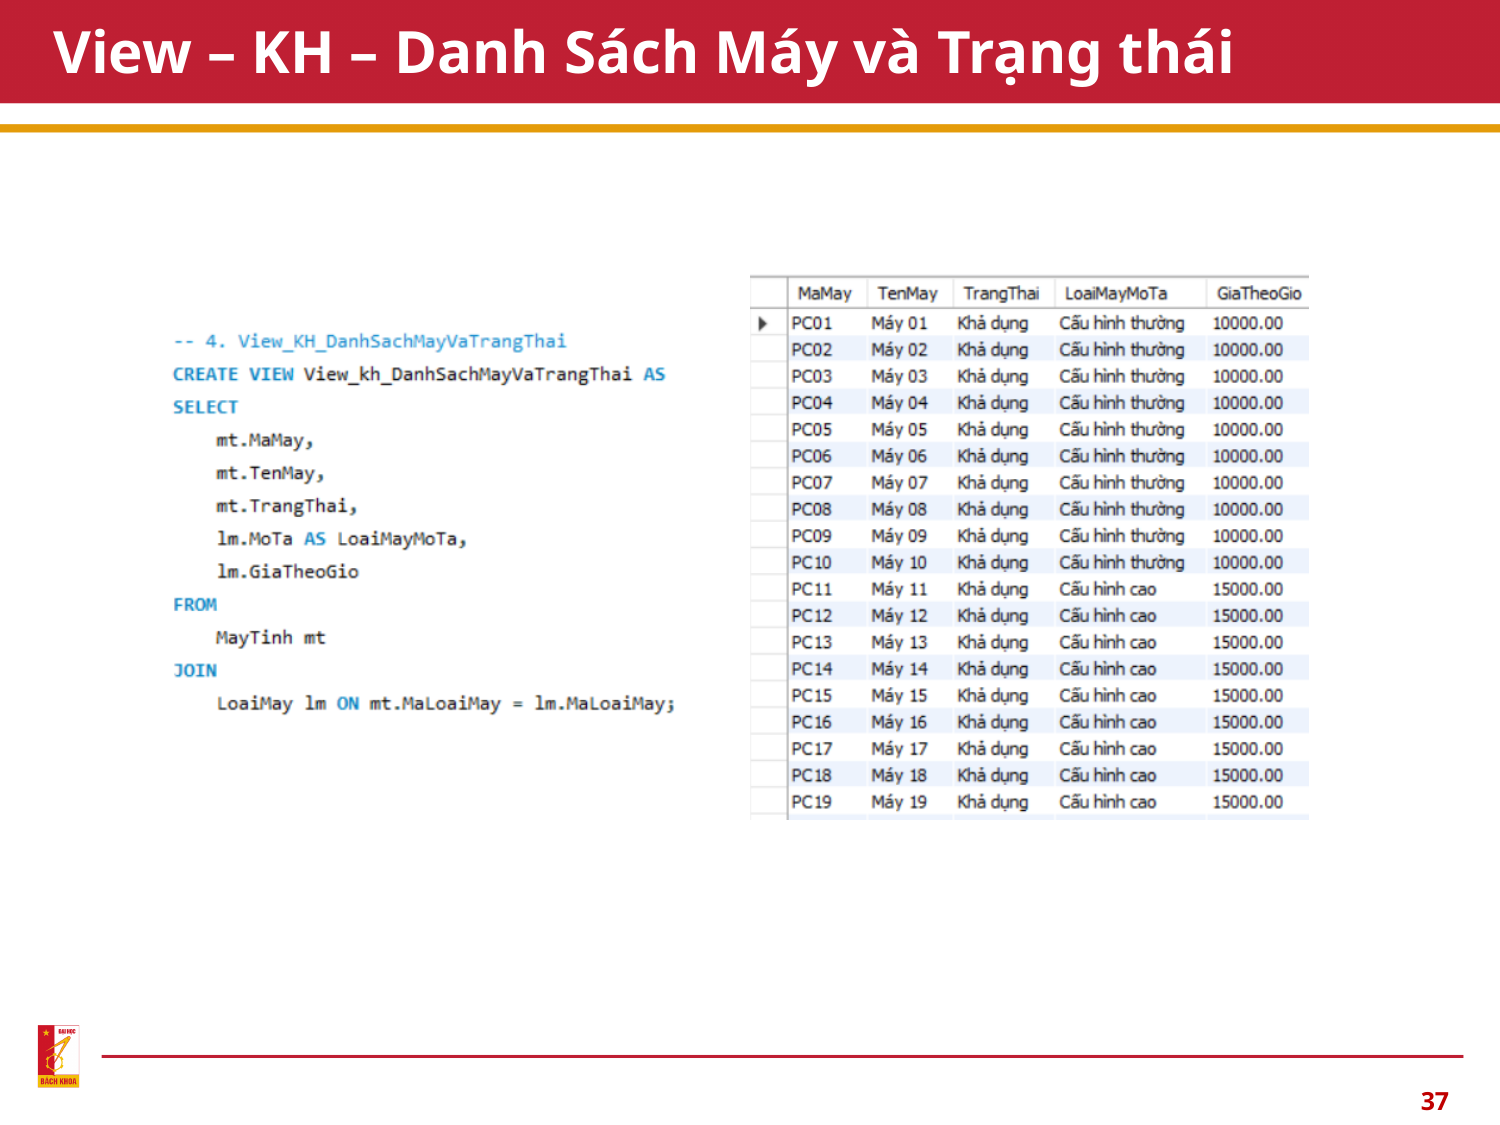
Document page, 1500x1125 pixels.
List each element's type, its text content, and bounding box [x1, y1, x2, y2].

slide_number 37 [1126, 1078, 1464, 1125]
title View – KH – Danh Sách Máy và Trạng thái [38, 15, 1462, 91]
picture [0, 0, 1500, 1125]
